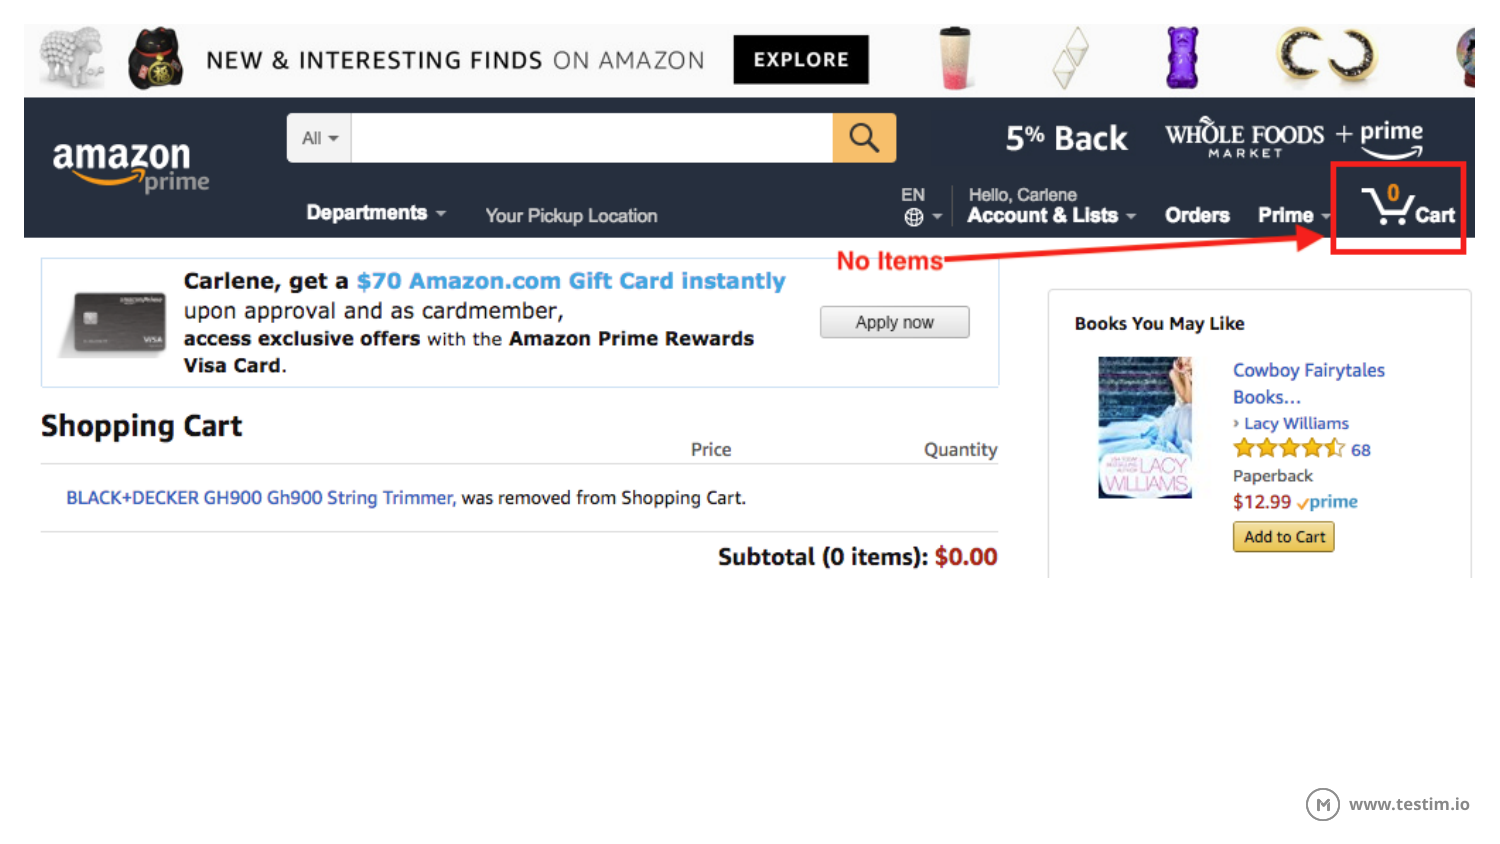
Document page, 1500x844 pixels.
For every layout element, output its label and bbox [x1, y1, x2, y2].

text_box [1306, 781, 1500, 844]
picture [24, 24, 1476, 578]
